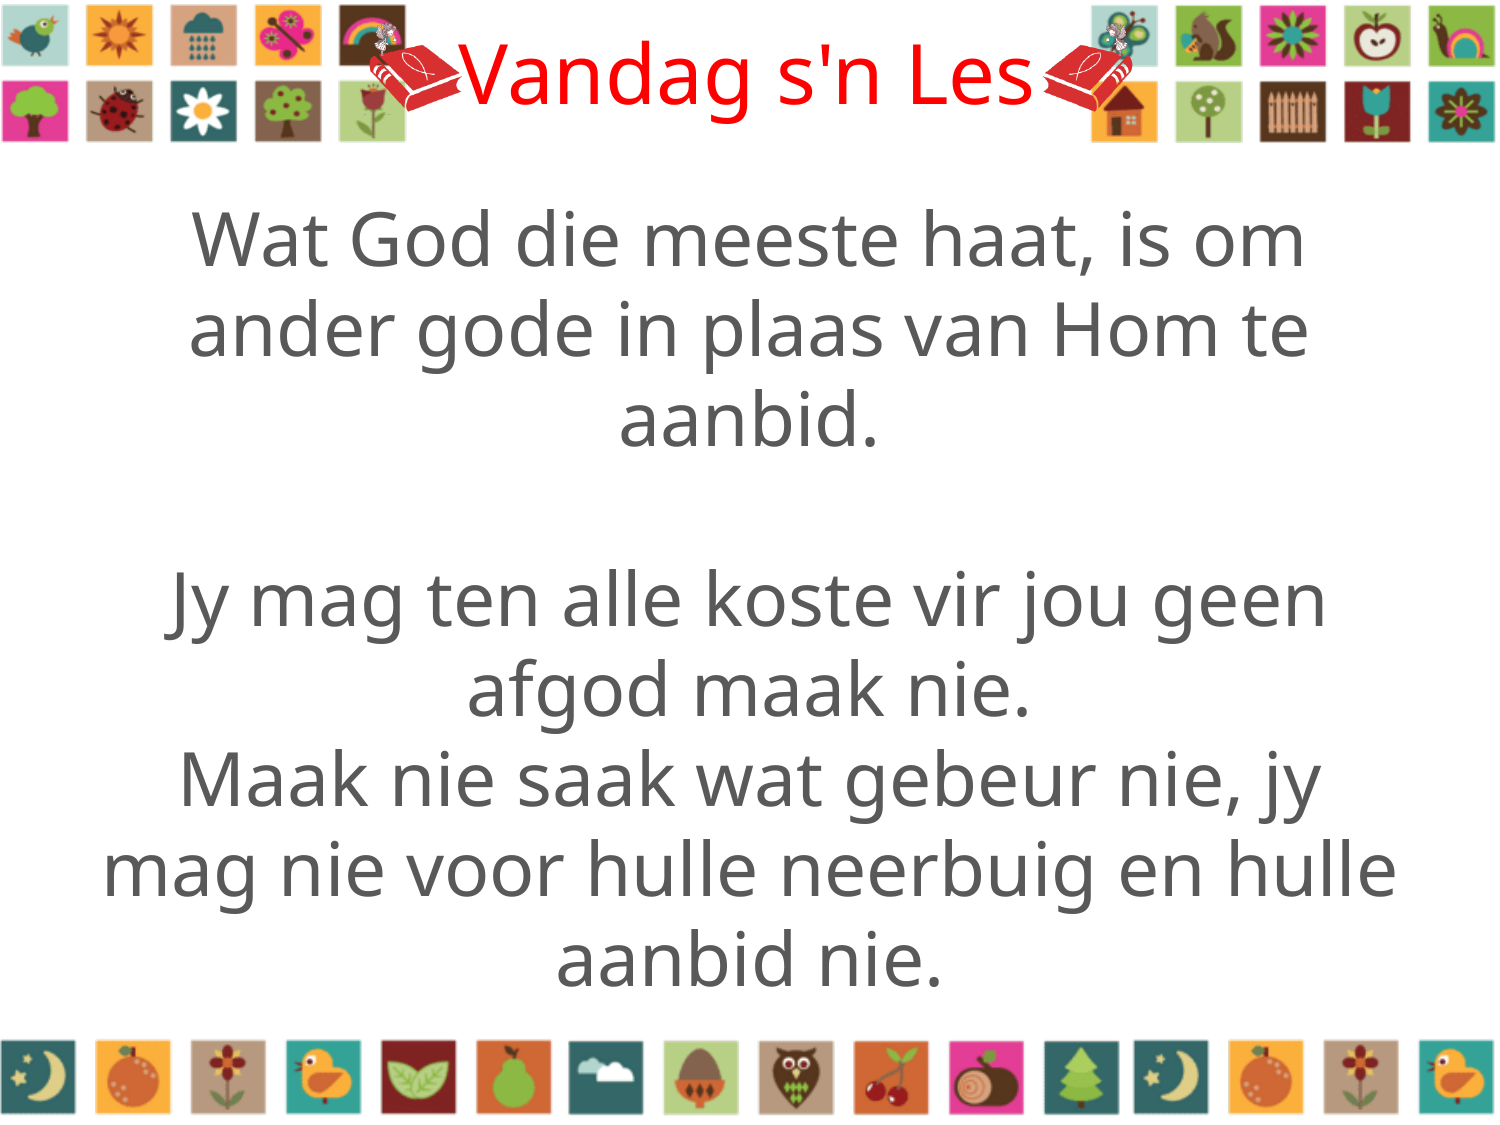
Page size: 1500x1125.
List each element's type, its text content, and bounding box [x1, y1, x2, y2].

text_box Wat God die meeste haat, is om ander gode in plaas van Hom te aanbid. Jy mag ten alle koste vir jou geen afgod maak nie. Maak nie saak wat gebeur nie, jy mag nie voor hulle neerbuig en hulle aanbid nie. [76, 184, 1424, 1027]
picture [1011, 3, 1500, 150]
picture [0, 3, 494, 150]
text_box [0, 1028, 1500, 1118]
text_box Vandag s'n Les [425, 13, 1078, 129]
